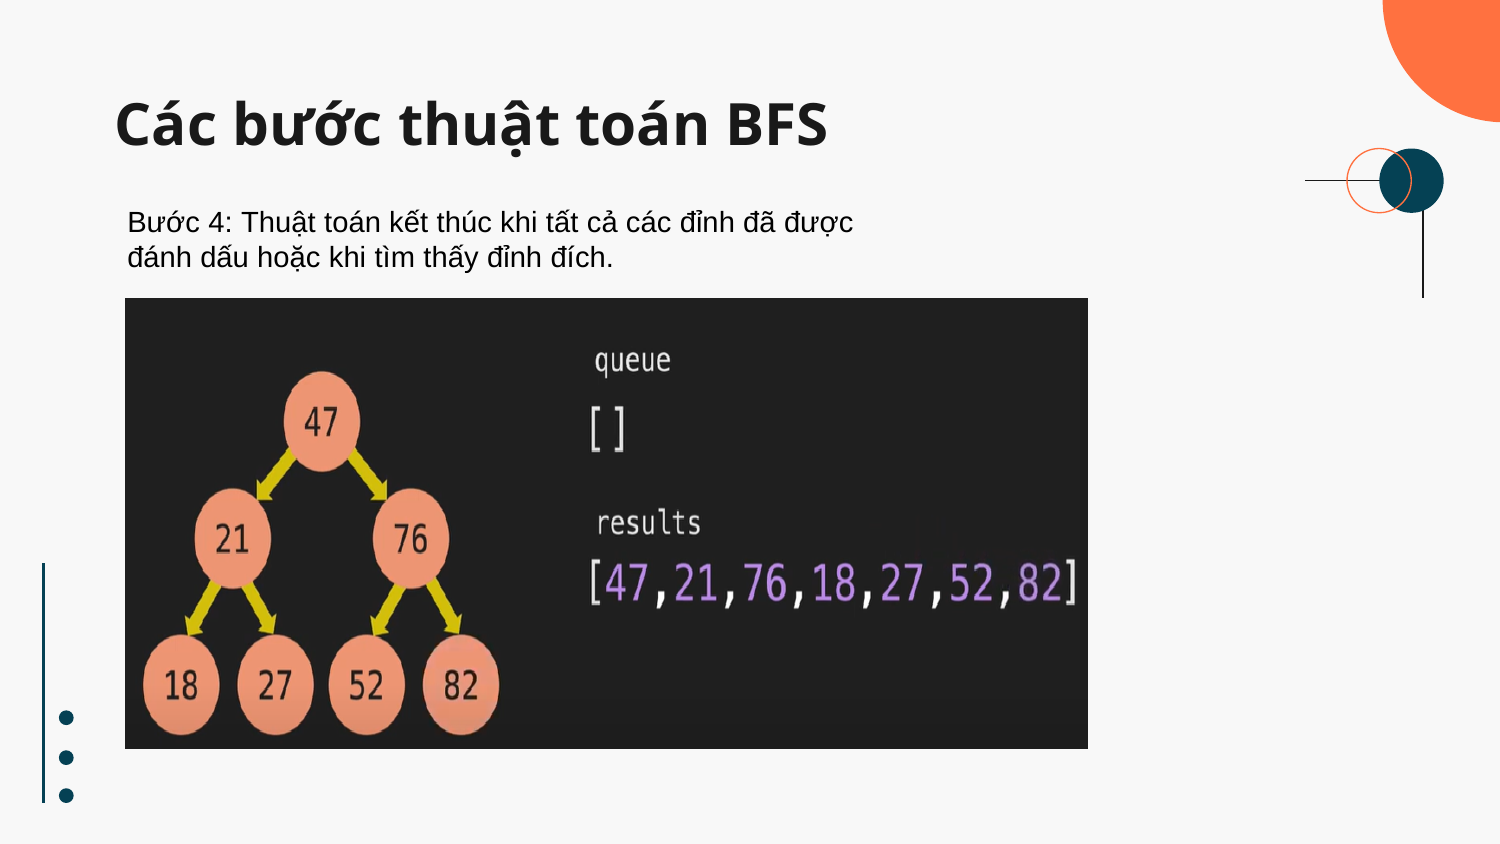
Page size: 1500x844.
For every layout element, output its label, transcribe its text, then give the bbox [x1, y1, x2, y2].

picture [124, 297, 1088, 750]
title Các bước thuật toán BFS [99, 71, 1364, 166]
text_box Bước 4: Thuật toán kết thúc khi tất cả các đỉnh đã được đánh dấu hoặc khi tìm thấy đỉnh đích. [112, 195, 907, 281]
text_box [1298, 153, 1450, 293]
